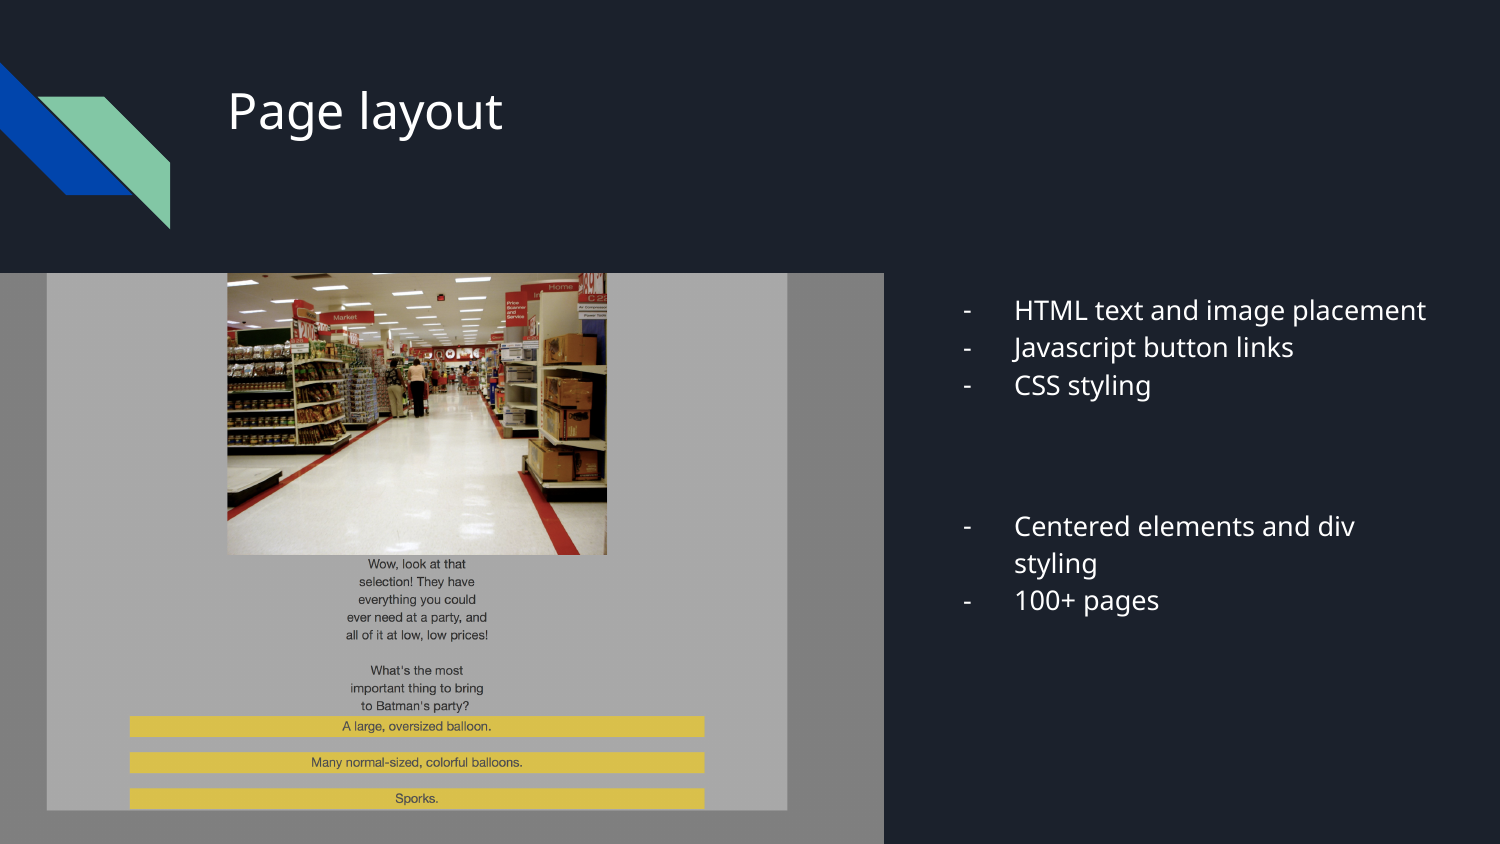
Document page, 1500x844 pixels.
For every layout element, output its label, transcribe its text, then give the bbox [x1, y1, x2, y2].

title Page layout [212, 64, 1368, 215]
picture [0, 273, 885, 844]
list HTML text and image placement Javascript button links CSS styling Centered elements and div styling 100+ pages [924, 273, 1444, 751]
